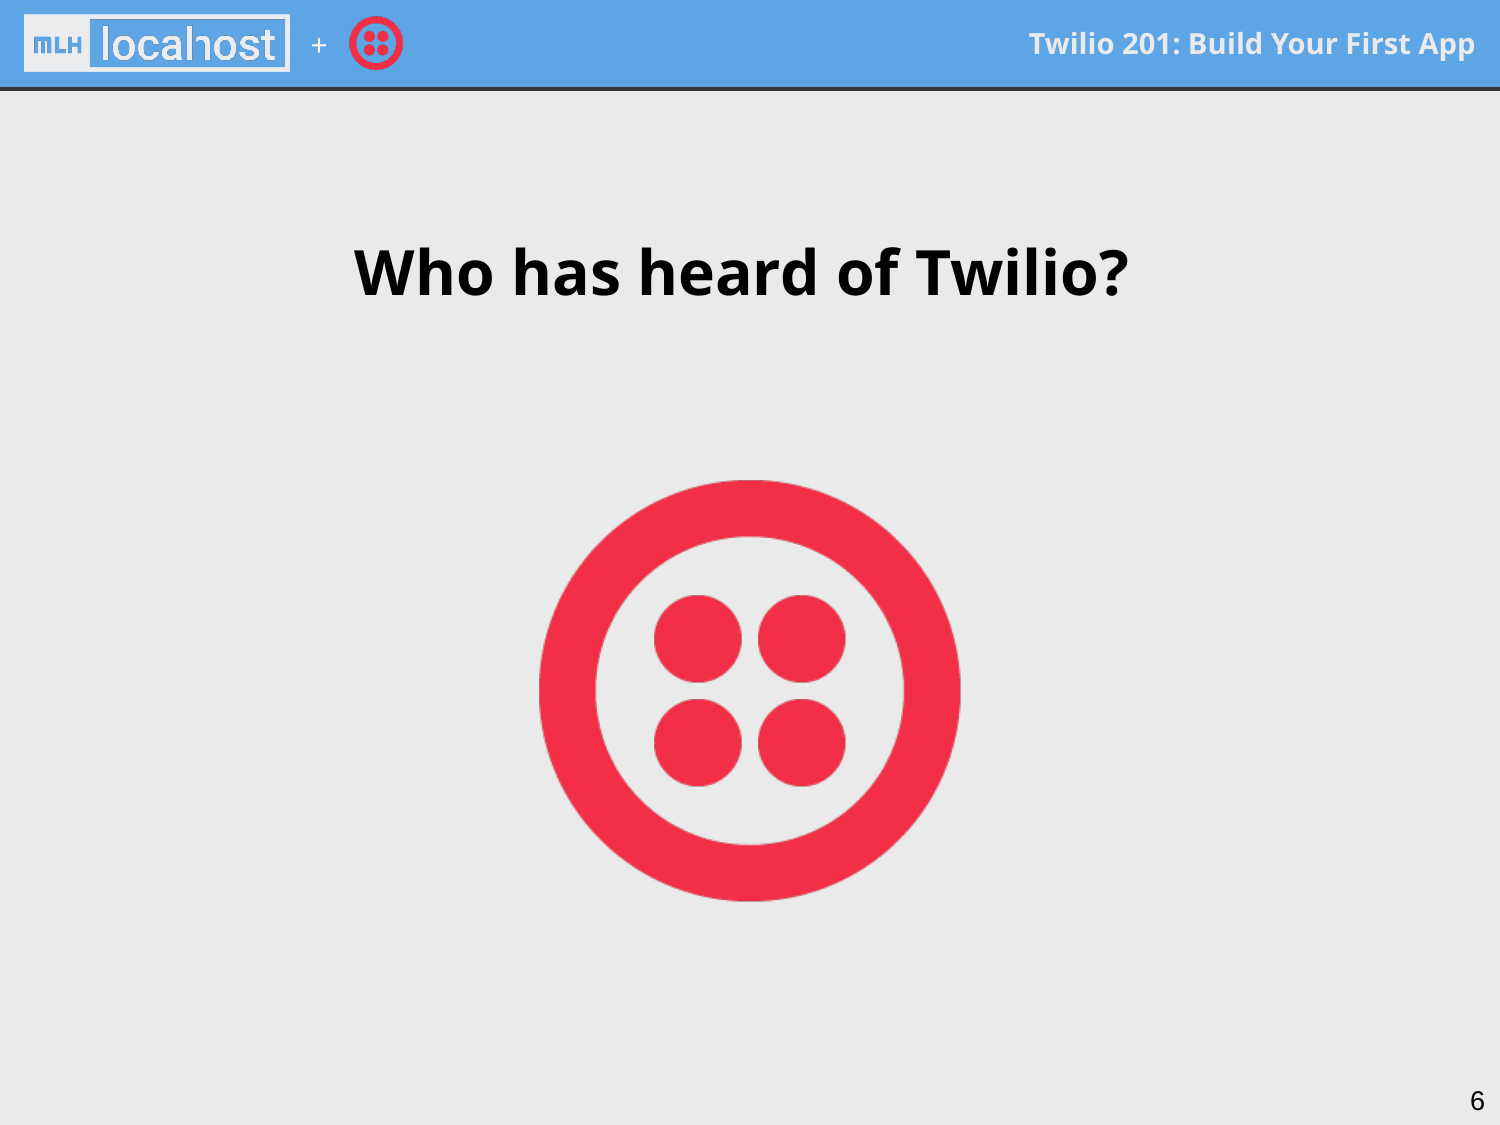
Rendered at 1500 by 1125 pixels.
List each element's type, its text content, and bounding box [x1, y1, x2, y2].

text_box Who has heard of Twilio? [147, 206, 1352, 335]
picture [347, 14, 405, 72]
picture [24, 14, 290, 72]
picture [329, 269, 1171, 1112]
